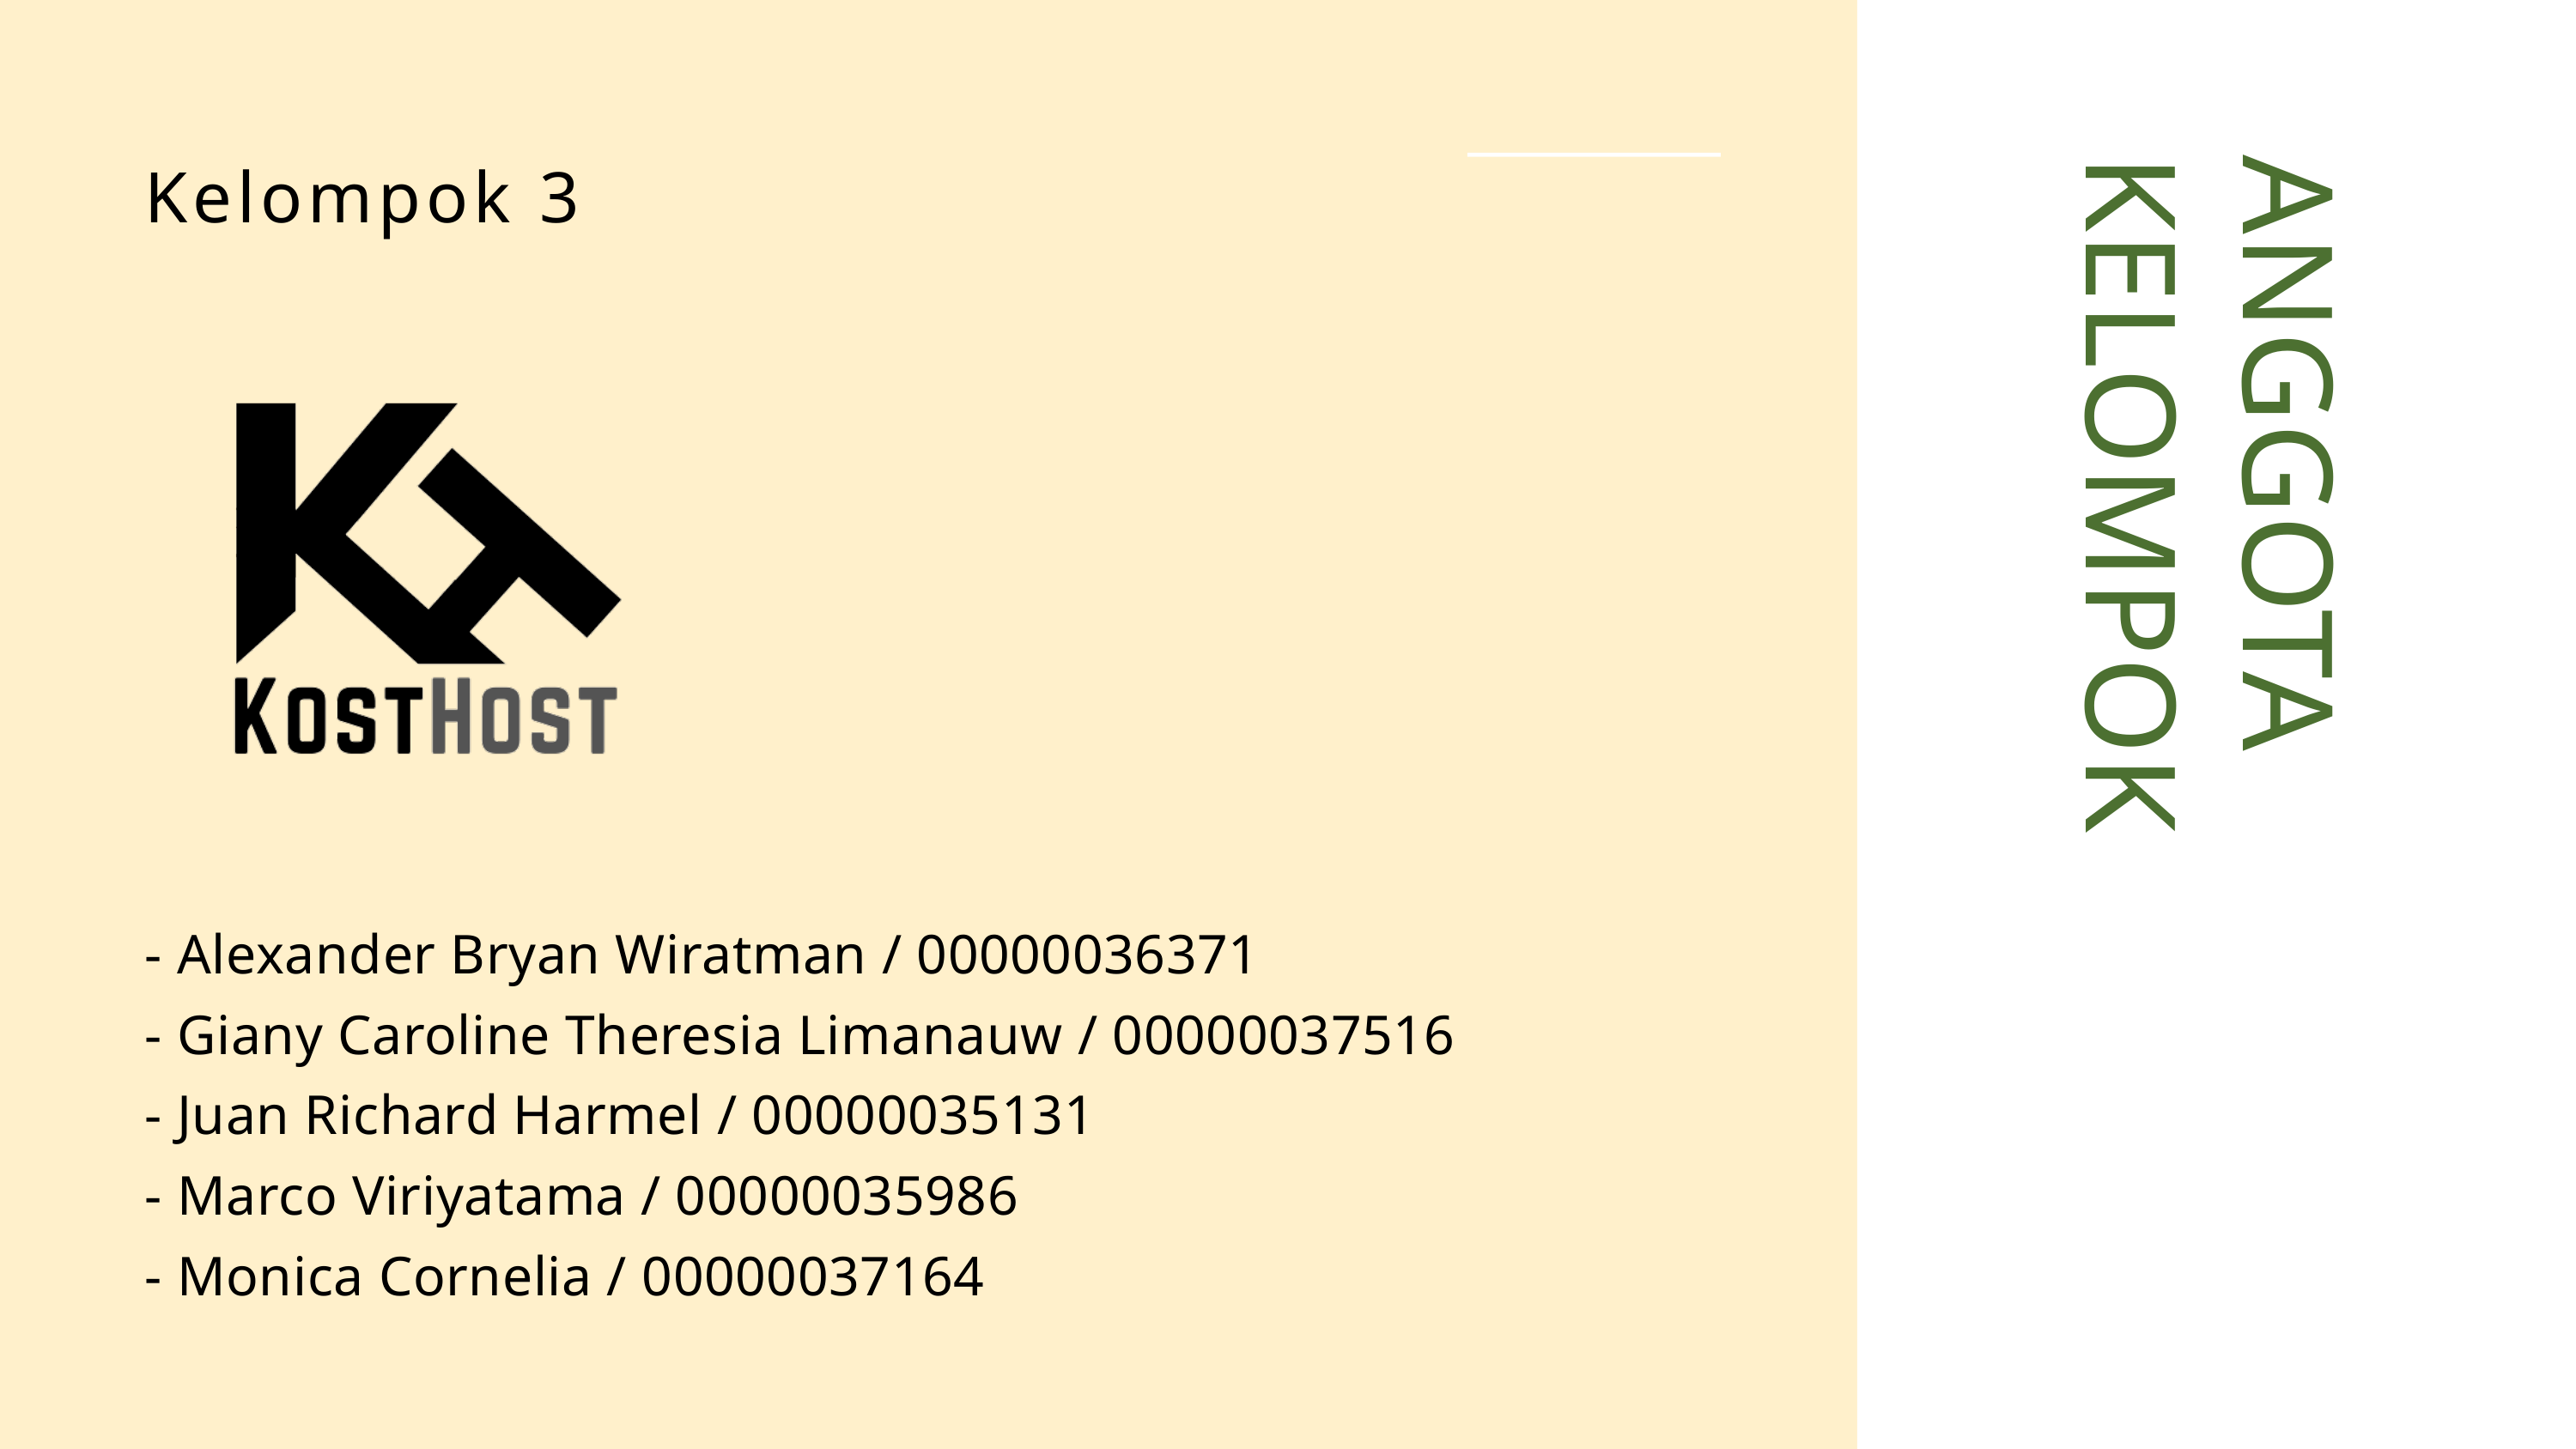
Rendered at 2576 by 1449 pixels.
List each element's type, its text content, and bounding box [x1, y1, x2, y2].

text_box ANGGOTA KELOMPOK [2061, 155, 2376, 1307]
text_box - Alexander Bryan Wiratman / 00000036371 - Giany Caroline Theresia Limanauw / 00000037516 - Juan Richard Harmel / 00000035131 - Marco Viriyatama / 00000035986 - Monica Cornelia / 00000037164 [144, 904, 1721, 1307]
text_box [1467, 152, 1721, 157]
text_box Kelompok 3 [144, 153, 1313, 237]
text_box [1856, 0, 2576, 1449]
picture [144, 300, 706, 863]
